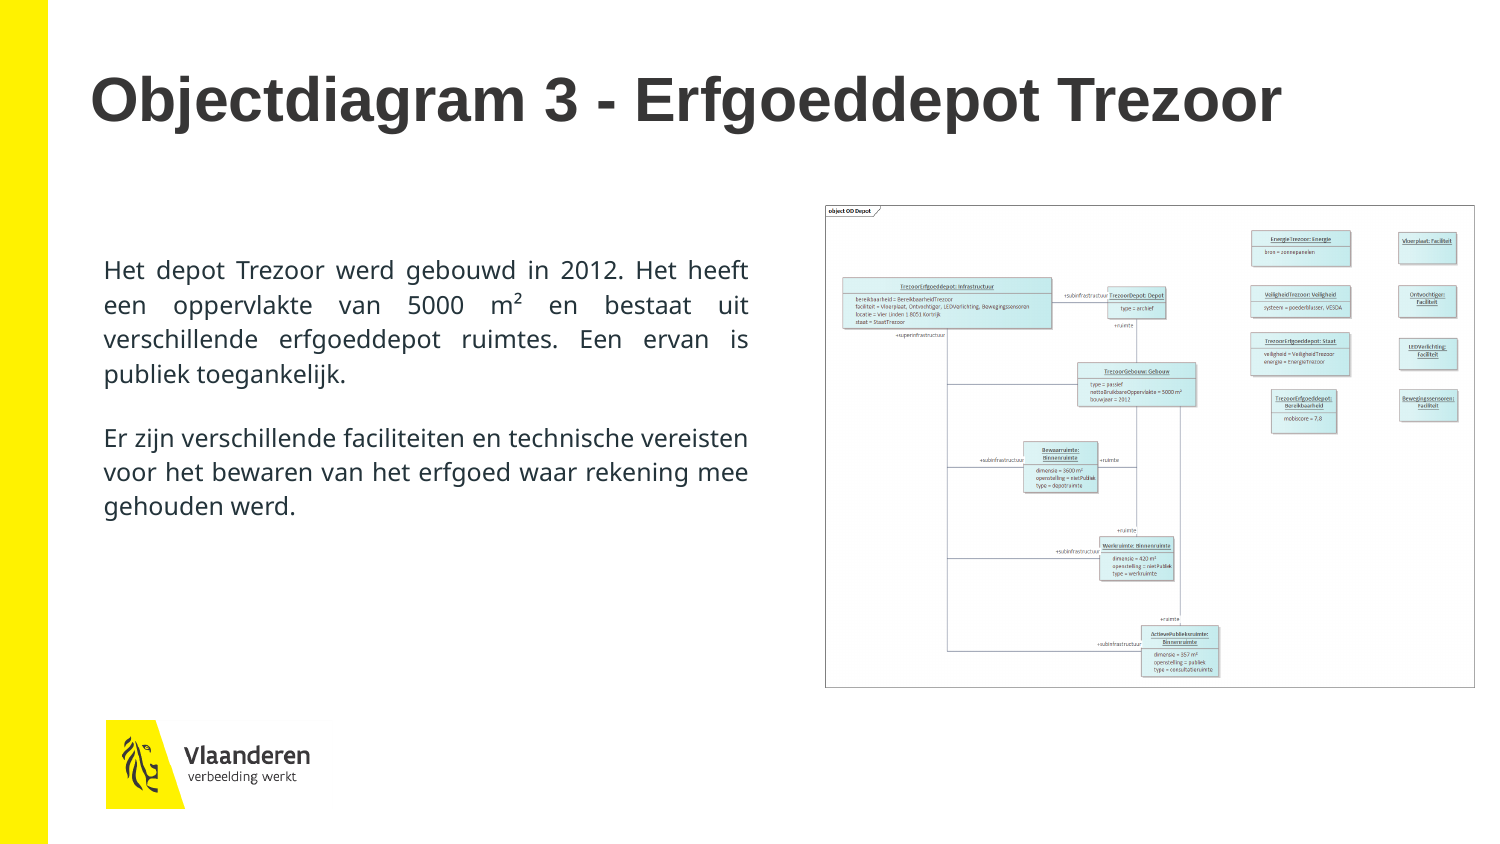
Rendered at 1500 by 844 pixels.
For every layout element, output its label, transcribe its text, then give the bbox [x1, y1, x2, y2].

picture [106, 720, 333, 809]
list Het depot Trezoor werd gebouwd in 2012. Het heeft een oppervlakte van 5000 m² en bestaat uit verschillende erfgoeddepot ruimtes. Een ervan is publiek toegankelijk. Er zijn verschillende faciliteiten en technische vereisten voor het bewaren van het erfgoed waar rekening mee gehouden werd. [88, 235, 765, 688]
title Objectdiagram 3 - Erfgoeddepot Trezoor [75, 42, 1482, 181]
picture [825, 205, 1476, 688]
